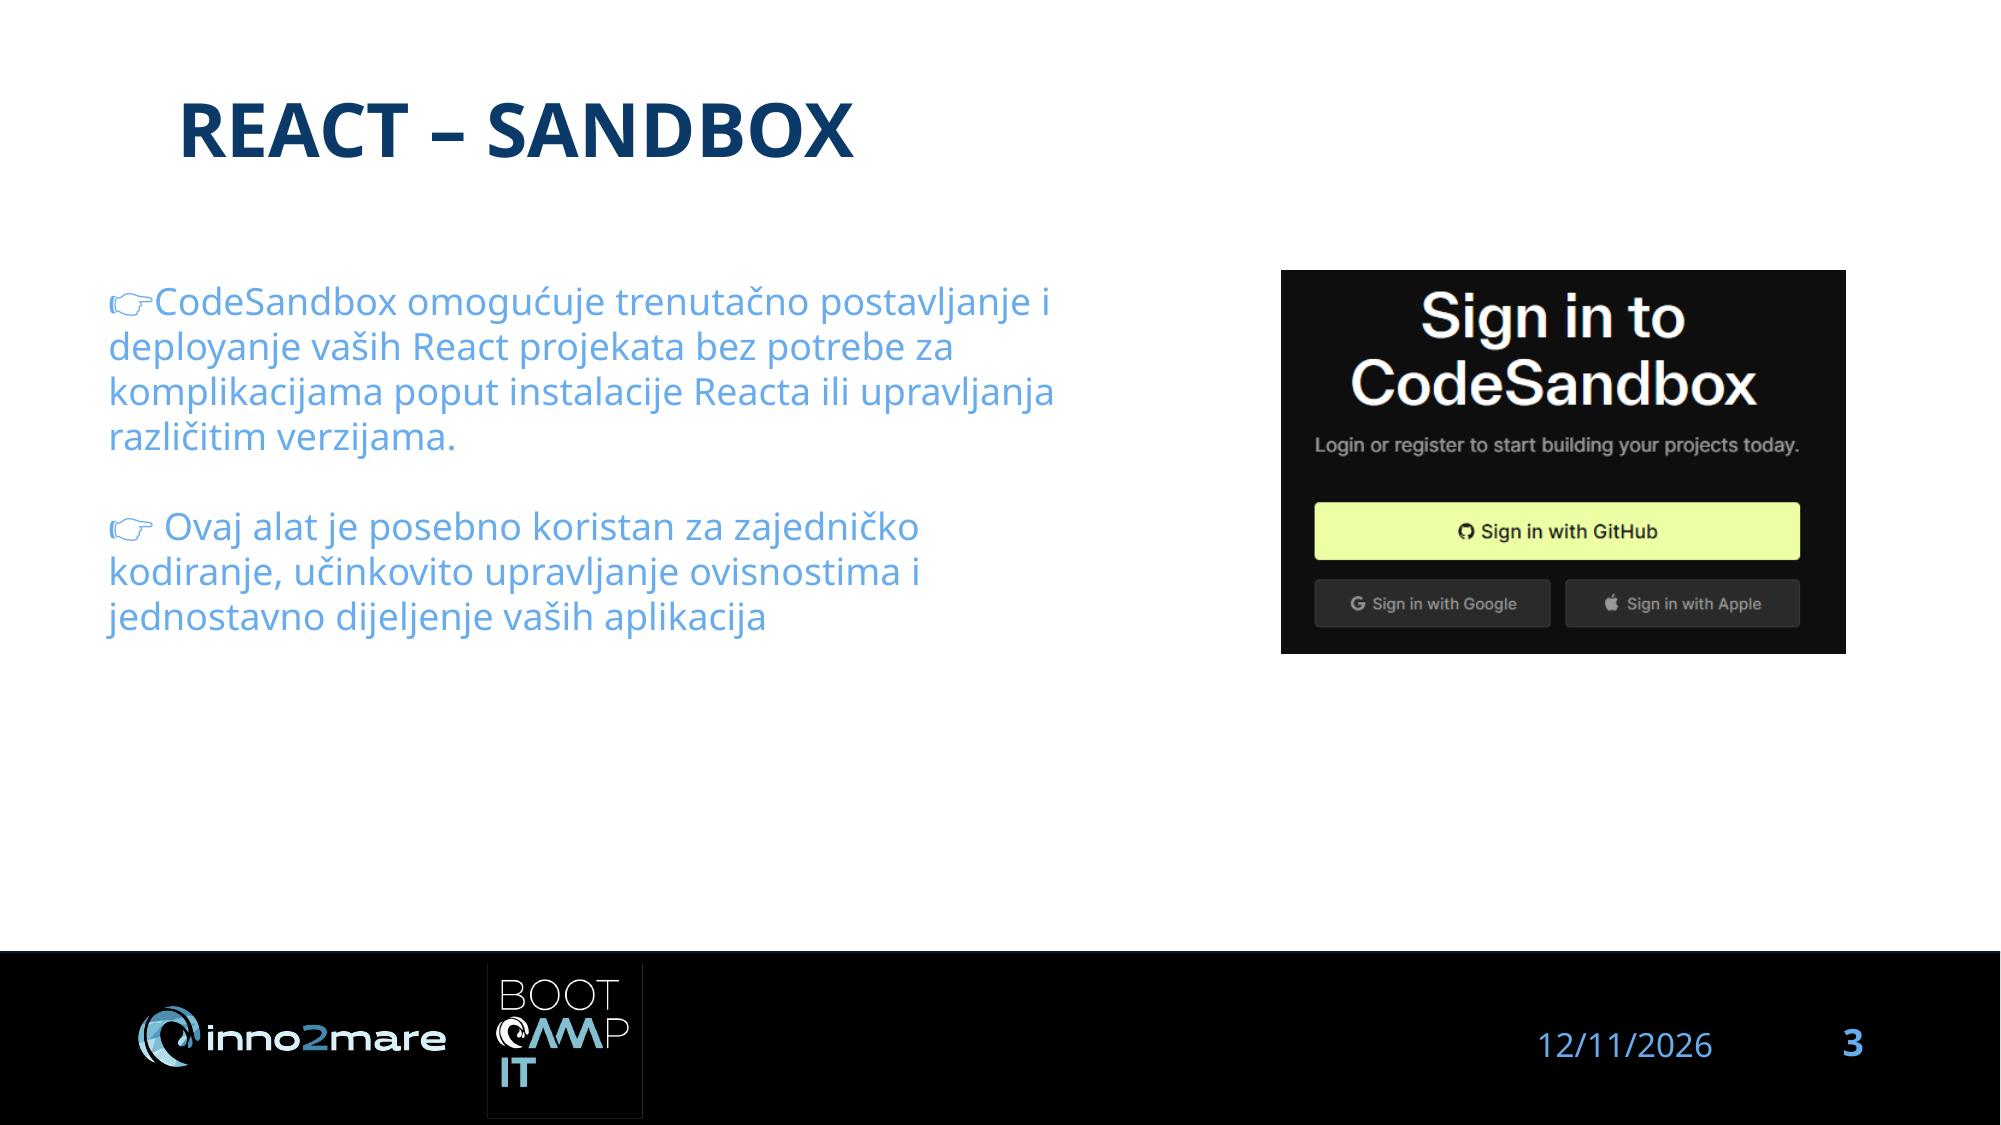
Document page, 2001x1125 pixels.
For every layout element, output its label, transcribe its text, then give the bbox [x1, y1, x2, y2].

text_box REACT – SANDBOX [162, 62, 1888, 203]
picture [138, 957, 690, 1124]
picture [1281, 270, 1846, 654]
text_box 👉CodeSandbox omogućuje trenutačno postavljanje i deployanje vaših React projekata bez potrebe za komplikacijama poput instalacije Reacta ili upravljanja različitim verzijama. 👉 Ovaj alat je posebno koristan za zajedničko kodiranje, učinkovito upravljanje ovisnostima i jednostavno dijeljenje vaših aplikacija [93, 270, 1102, 646]
